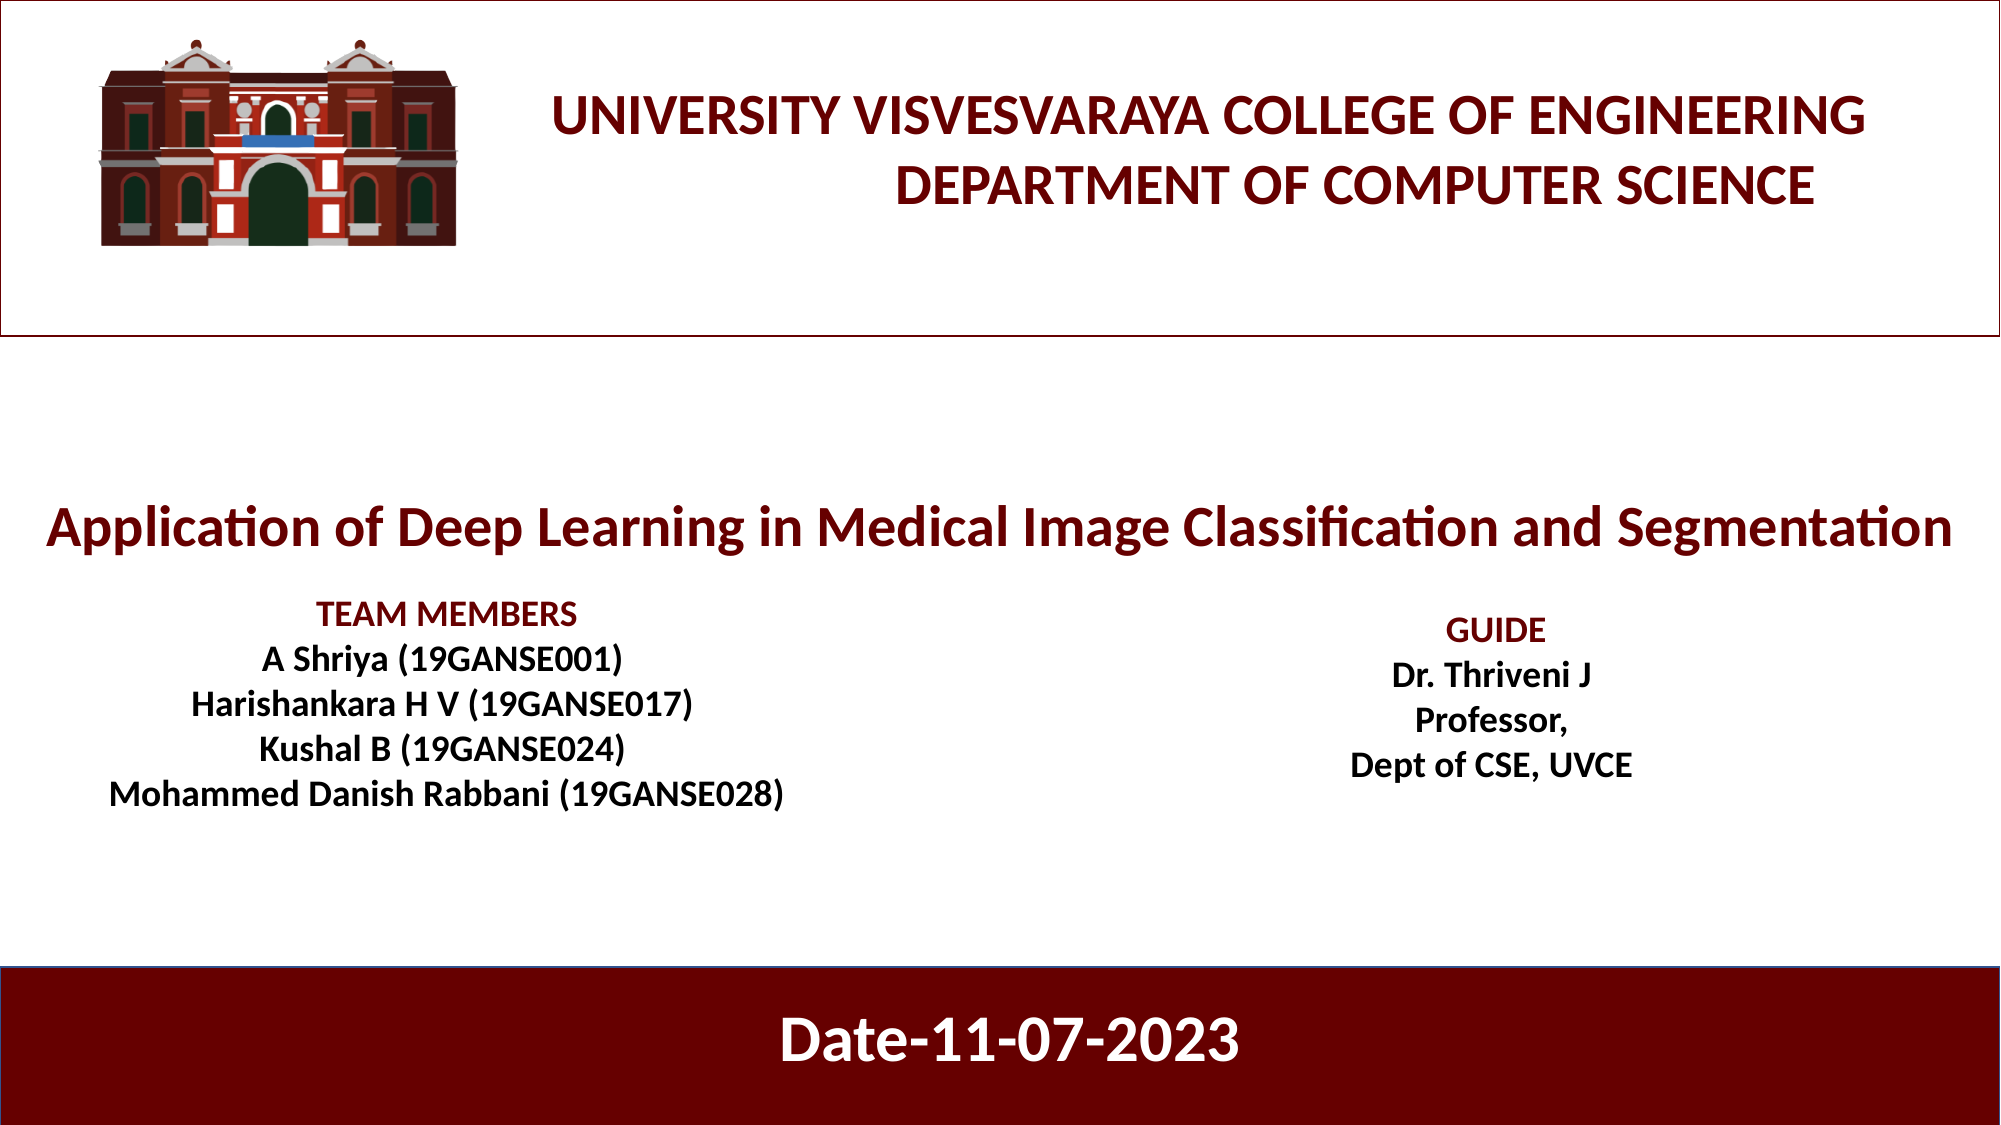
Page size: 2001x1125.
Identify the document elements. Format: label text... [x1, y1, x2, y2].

text_box [0, 0, 2000, 337]
picture [89, 22, 1616, 265]
text_box UNIVERSITY VISVESVARAYA COLLEGE OF ENGINEERING DEPARTMENT OF COMPUTER SCIENCE [477, 69, 1983, 224]
subtitle Application of Deep Learning in Medical Image Classification and Segmentation [17, 445, 1983, 673]
text_box GUIDE Dr. Thriveni J Professor, Dept of CSE, UVCE [1119, 597, 1873, 793]
text_box [0, 966, 2000, 1125]
text_box TEAM MEMBERS A Shriya (19GANSE001) Harishankara H V (19GANSE017) Kushal B (19GANSE024) Mohammed Danish Rabbani (19GANSE028) [89, 581, 805, 912]
text_box Date-11-07-2023 [208, 987, 1813, 1083]
